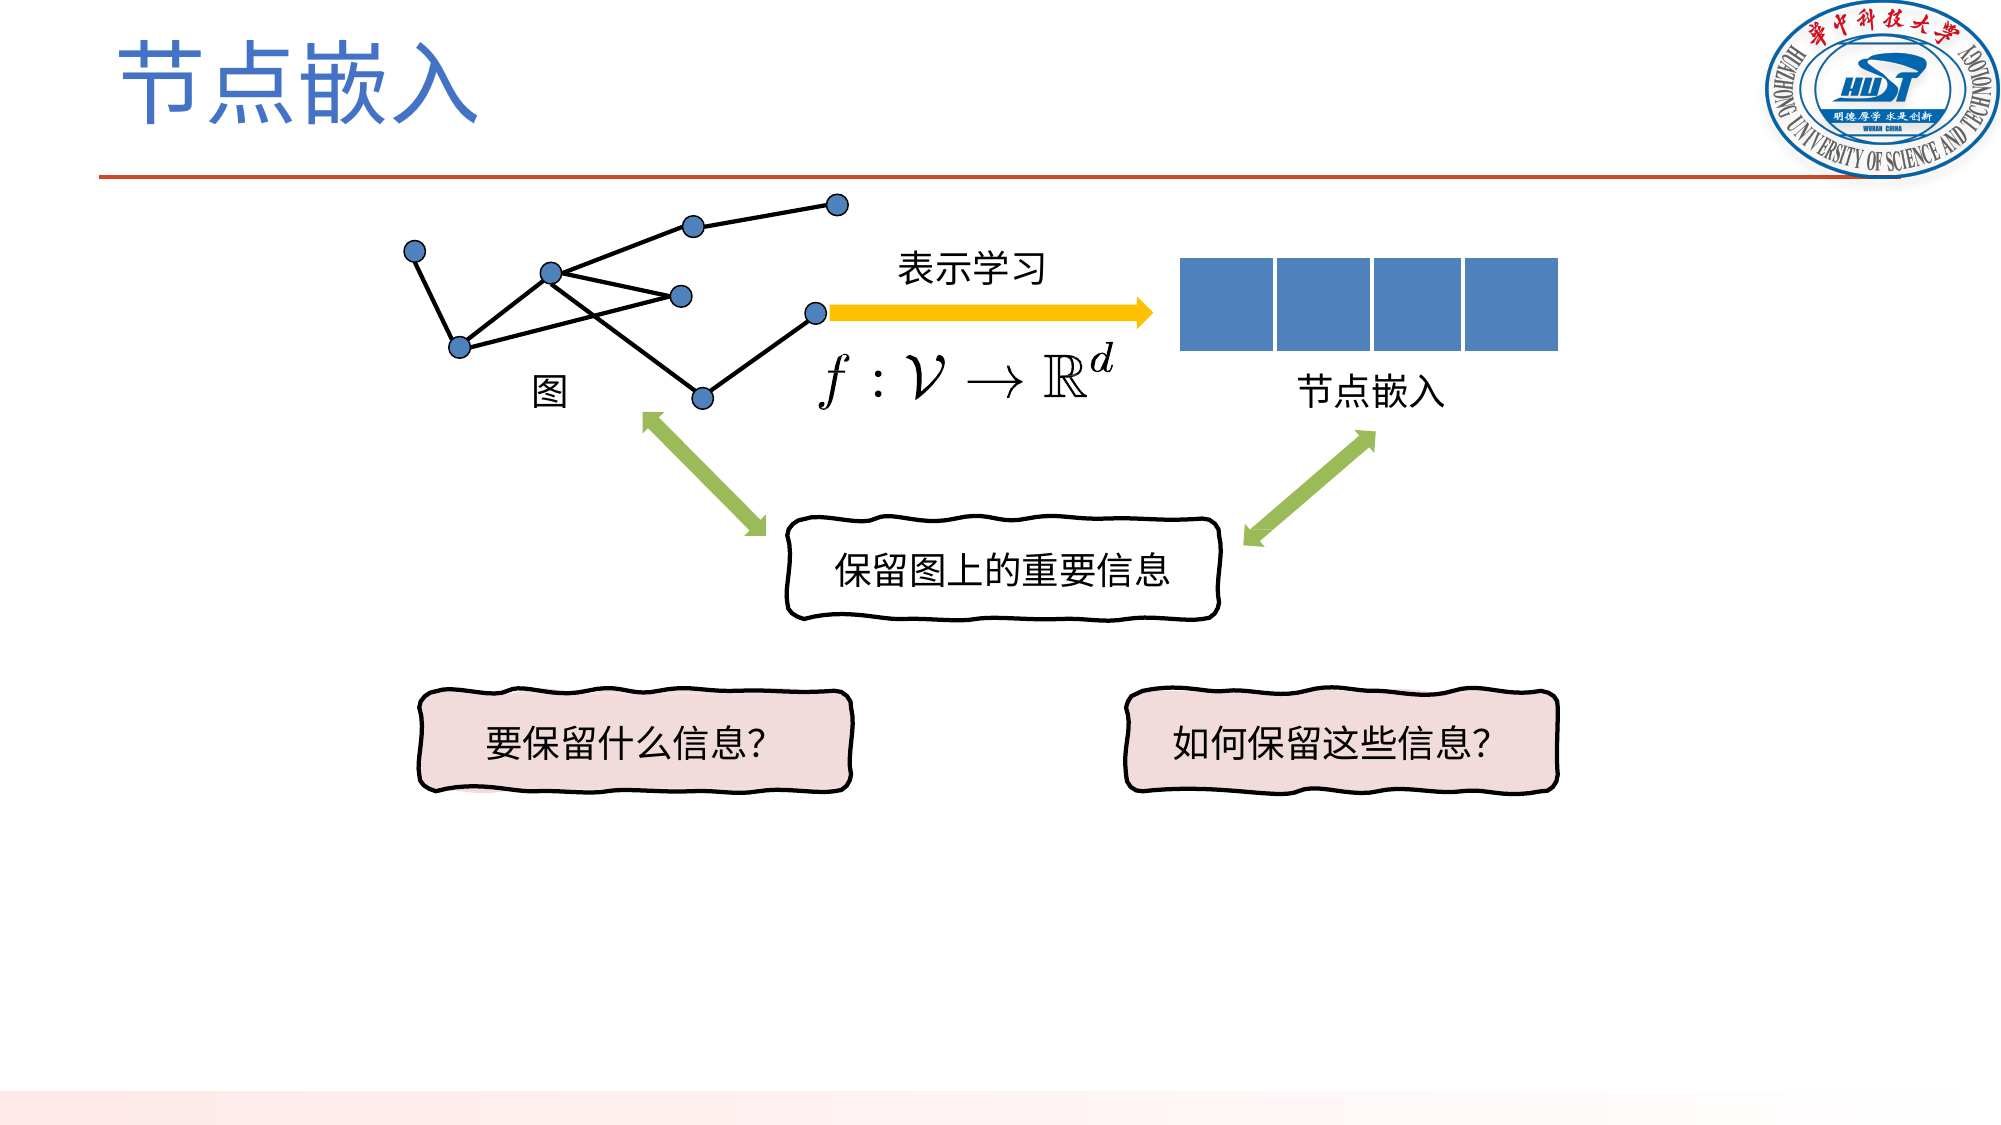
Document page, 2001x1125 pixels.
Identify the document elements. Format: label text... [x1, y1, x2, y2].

picture [1765, 0, 2000, 179]
text_box [786, 515, 1221, 621]
text_box [906, 354, 945, 400]
text_box [1178, 255, 1276, 353]
text_box [967, 365, 1023, 398]
text_box [818, 353, 850, 410]
text_box 节点嵌入 [1294, 368, 1449, 413]
text_box [417, 711, 421, 769]
text_box [874, 370, 882, 378]
title 节点嵌入 [99, 0, 1825, 177]
text_box [826, 194, 849, 216]
text_box [642, 411, 766, 536]
text_box [540, 262, 562, 284]
text_box [1464, 255, 1560, 353]
text_box [682, 215, 705, 238]
text_box [1276, 255, 1373, 353]
text_box [1044, 354, 1087, 398]
text_box [829, 296, 1154, 330]
text_box [874, 390, 882, 398]
text_box 保留图上的重要信息 [832, 547, 1174, 593]
text_box [403, 240, 426, 263]
text_box [1373, 255, 1464, 353]
text_box [1243, 429, 1376, 547]
text_box 如何保留这些信息？ [1170, 719, 1513, 765]
text_box [804, 302, 827, 325]
text_box [1090, 341, 1113, 373]
text_box [531, 688, 572, 693]
text_box [1384, 688, 1444, 694]
text_box [1557, 708, 1561, 759]
text_box [448, 336, 471, 359]
text_box 图 [529, 368, 572, 413]
text_box [692, 387, 714, 410]
text_box 要保留什么信息？ [483, 719, 788, 765]
text_box [1186, 789, 1279, 796]
text_box [670, 285, 693, 308]
text_box [418, 688, 853, 793]
text_box 表示学习 [895, 244, 1051, 290]
text_box [1125, 687, 1558, 795]
text_box [442, 787, 514, 794]
